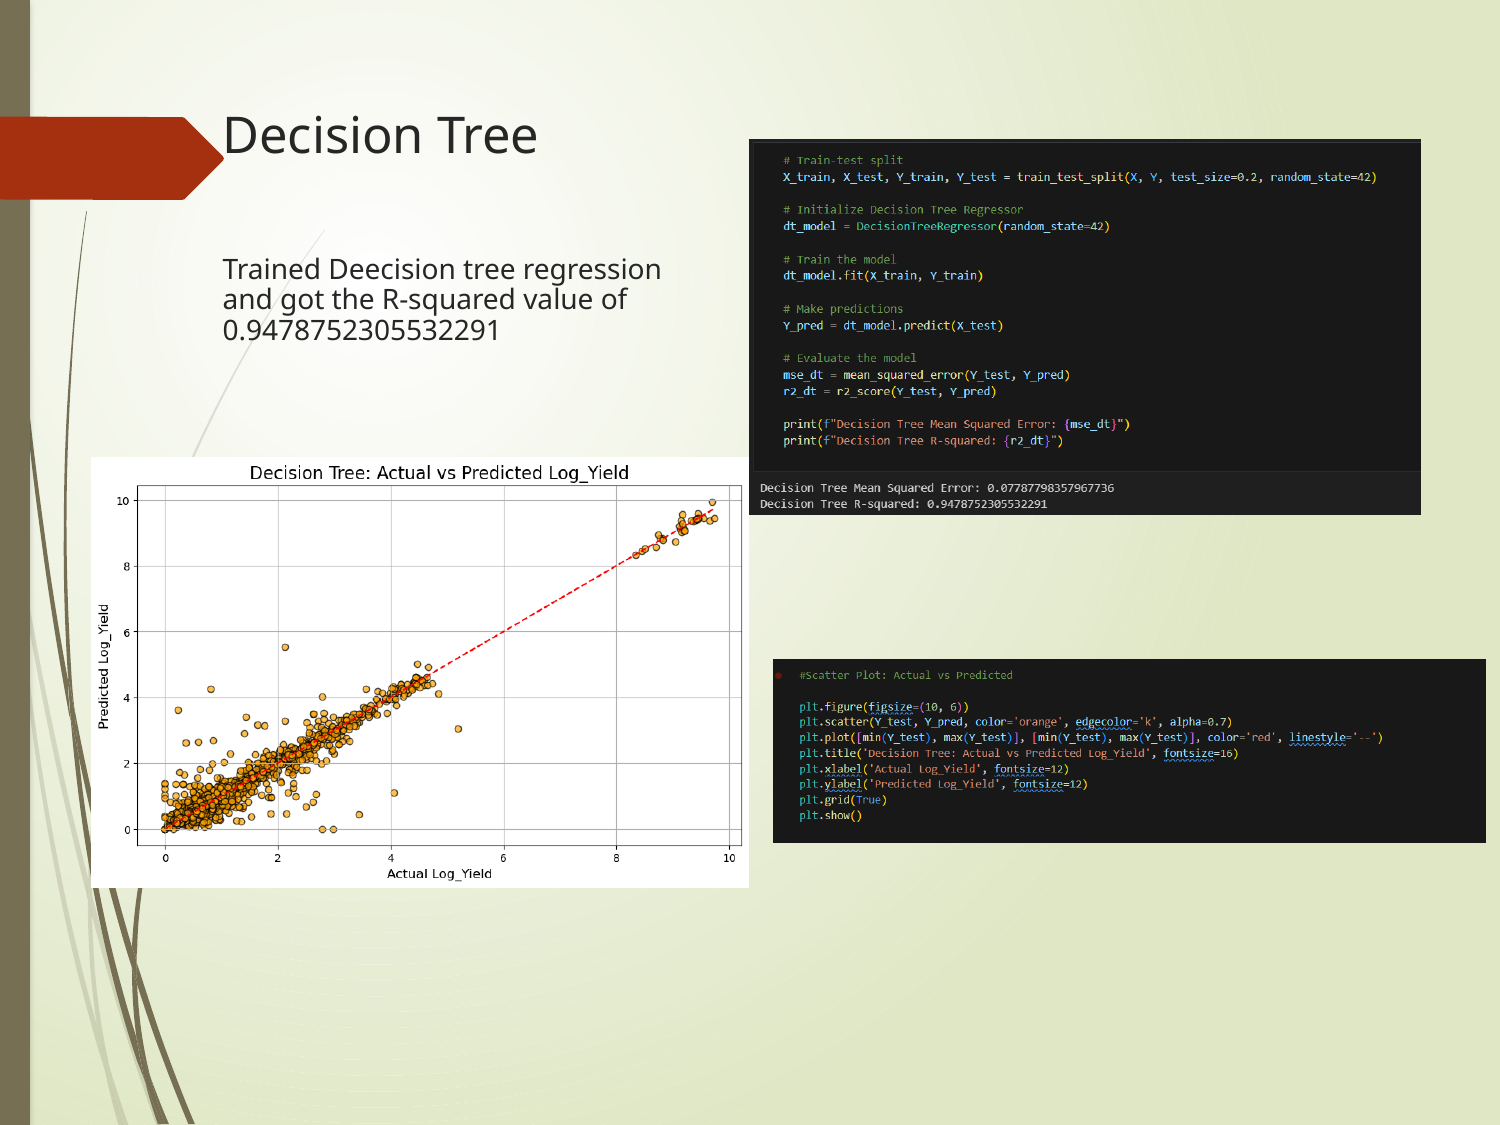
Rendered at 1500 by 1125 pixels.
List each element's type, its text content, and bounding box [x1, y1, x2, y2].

picture [773, 659, 1486, 843]
title Decision Tree Trained Deecision tree regression and got the R-squared value of 0.9478752305532291 [207, 102, 717, 357]
picture [749, 139, 1421, 515]
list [91, 457, 749, 888]
